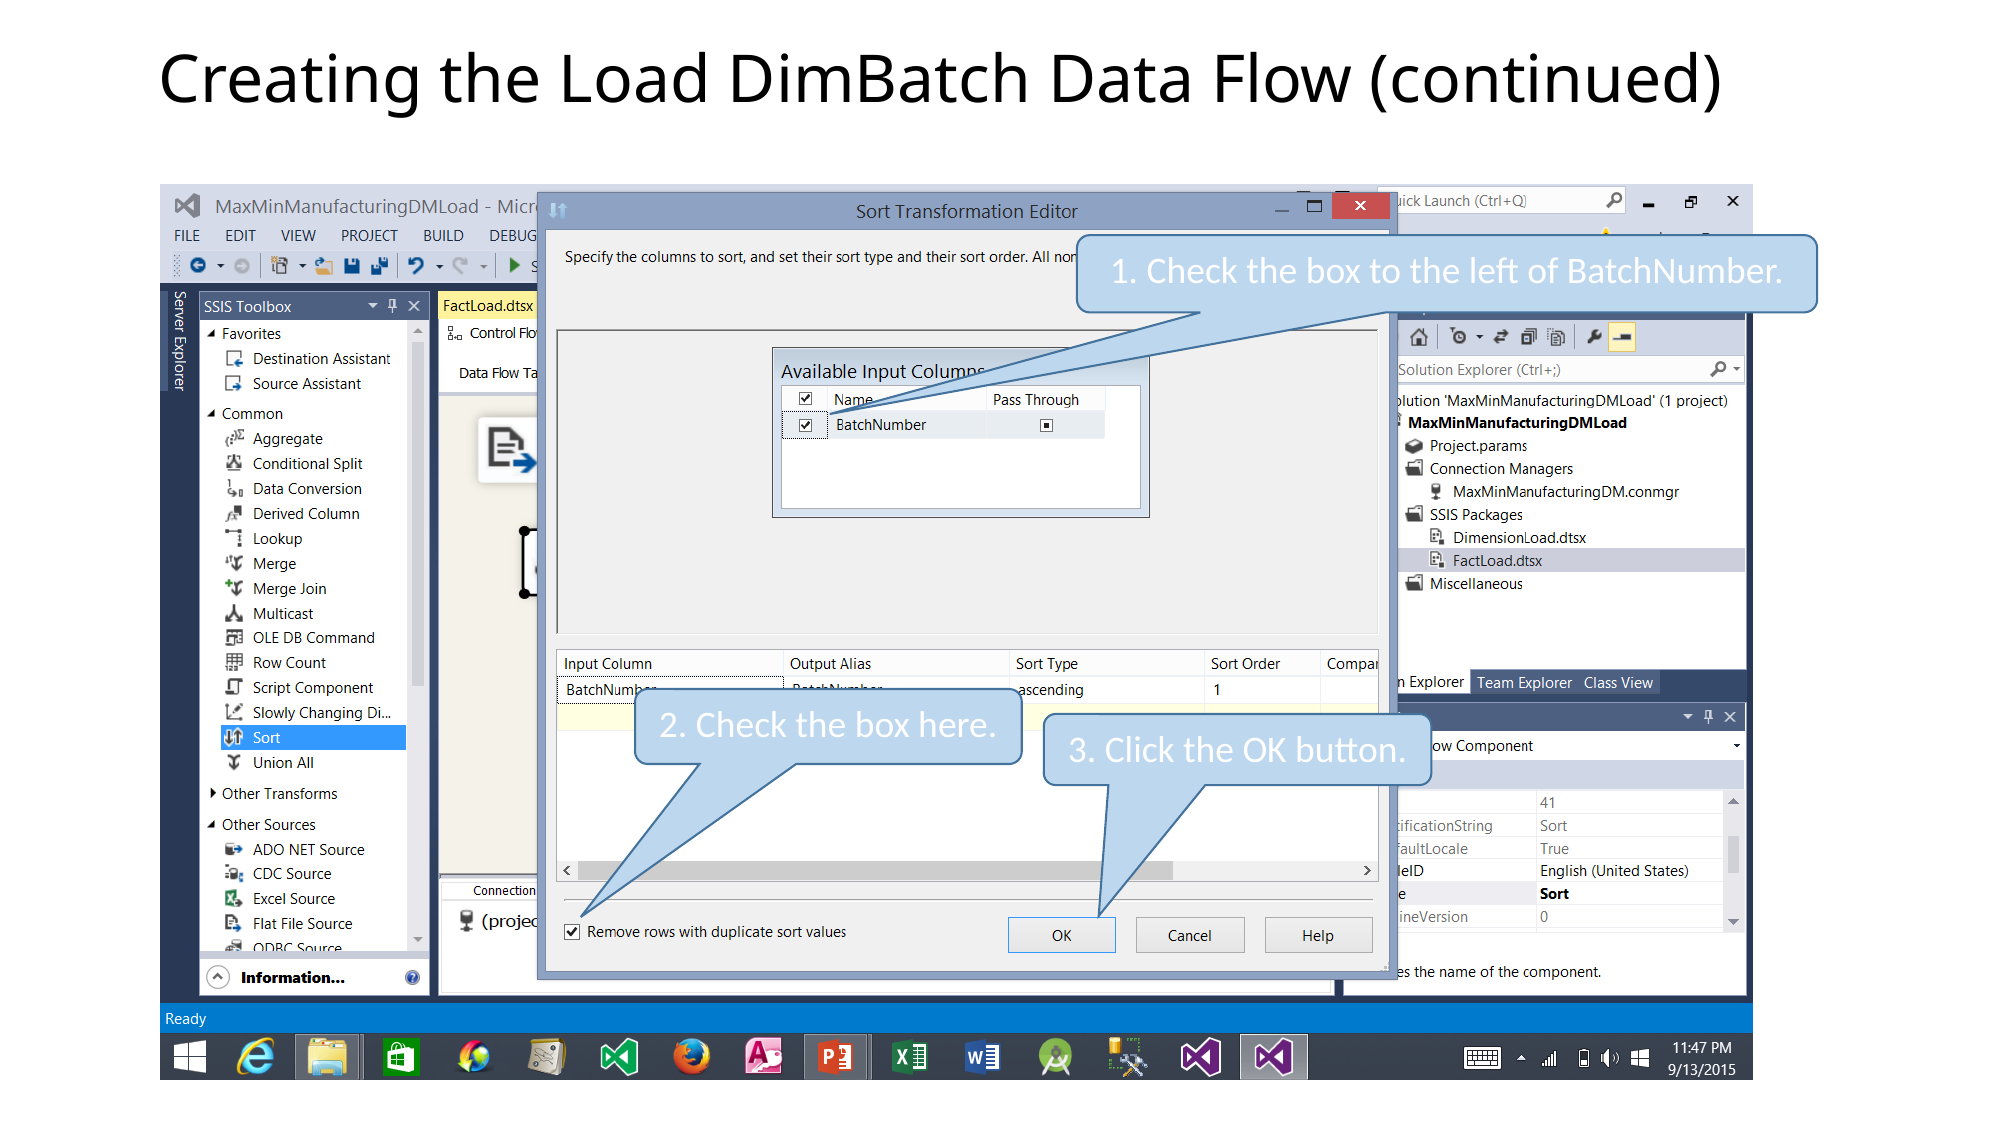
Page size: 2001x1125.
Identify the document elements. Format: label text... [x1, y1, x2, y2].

text_box 1. Check the box to the left of BatchNumber. [1753, 234, 1819, 314]
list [160, 184, 1753, 1080]
text_box Creating the Load DimBatch Data Flow (continued) [143, 22, 1869, 141]
